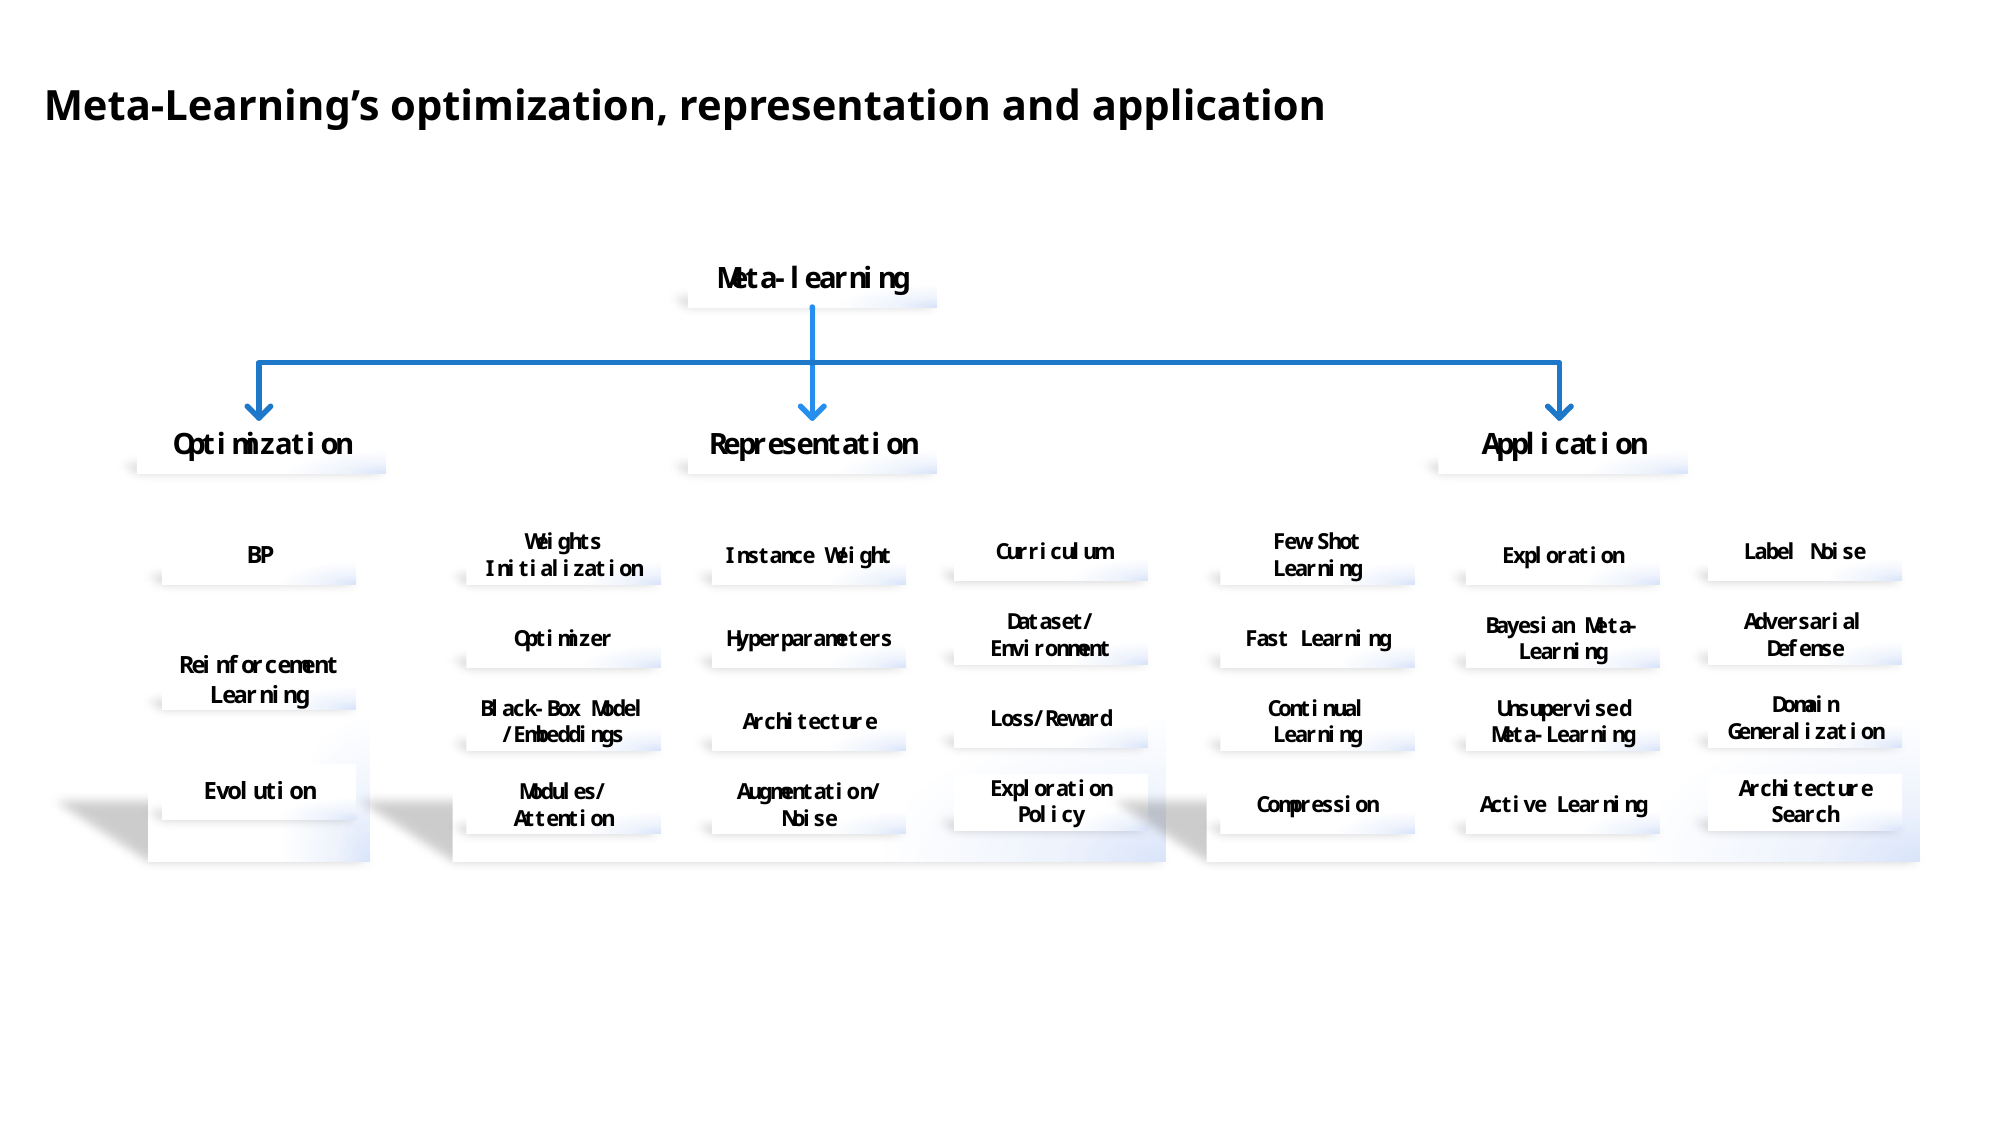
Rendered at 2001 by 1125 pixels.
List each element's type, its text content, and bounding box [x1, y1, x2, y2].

text_box Meta-Learning’s optimization, representation and application [28, 71, 1342, 136]
picture [36, 247, 1935, 877]
